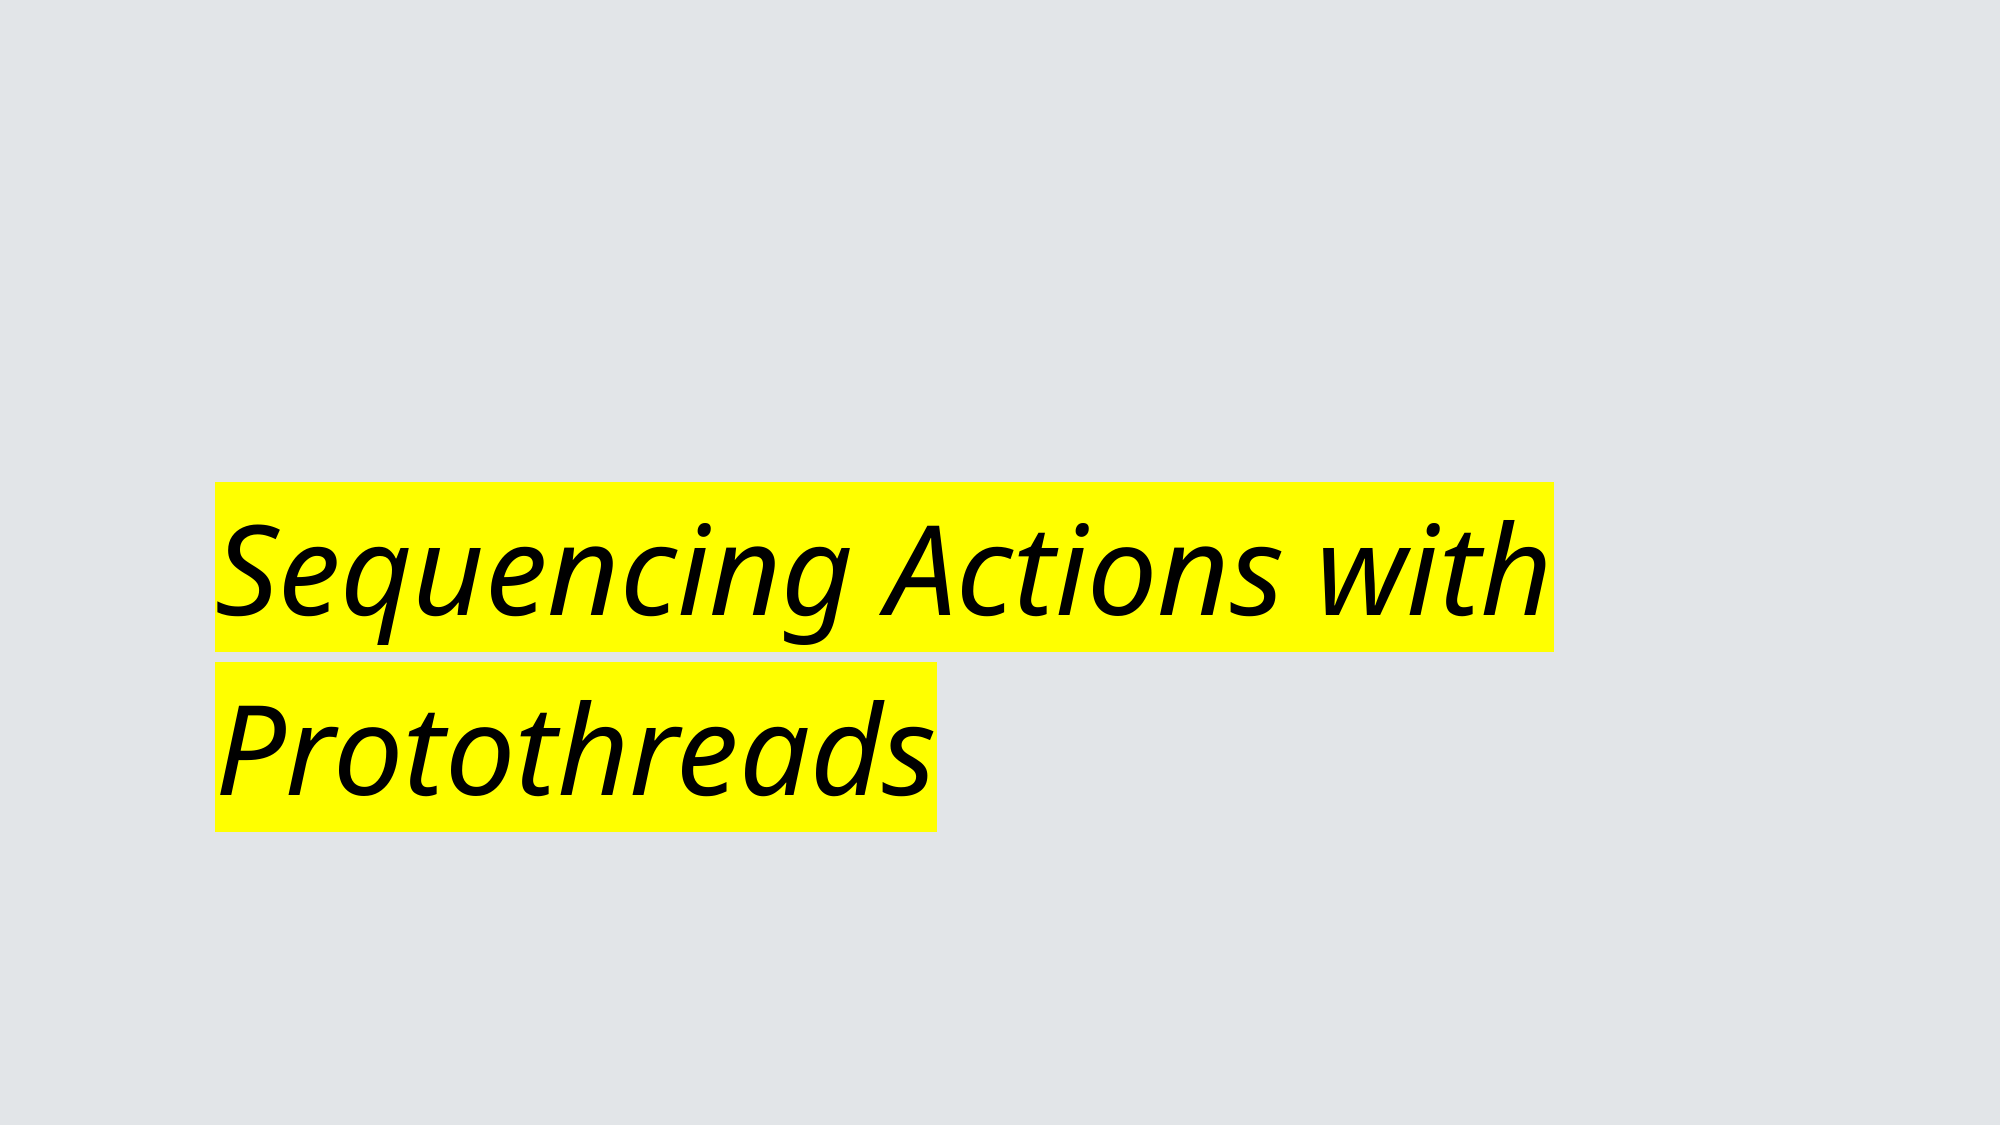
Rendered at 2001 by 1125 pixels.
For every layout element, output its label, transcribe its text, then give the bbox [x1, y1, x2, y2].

title Sequencing Actions with Protothreads [200, 224, 1757, 829]
